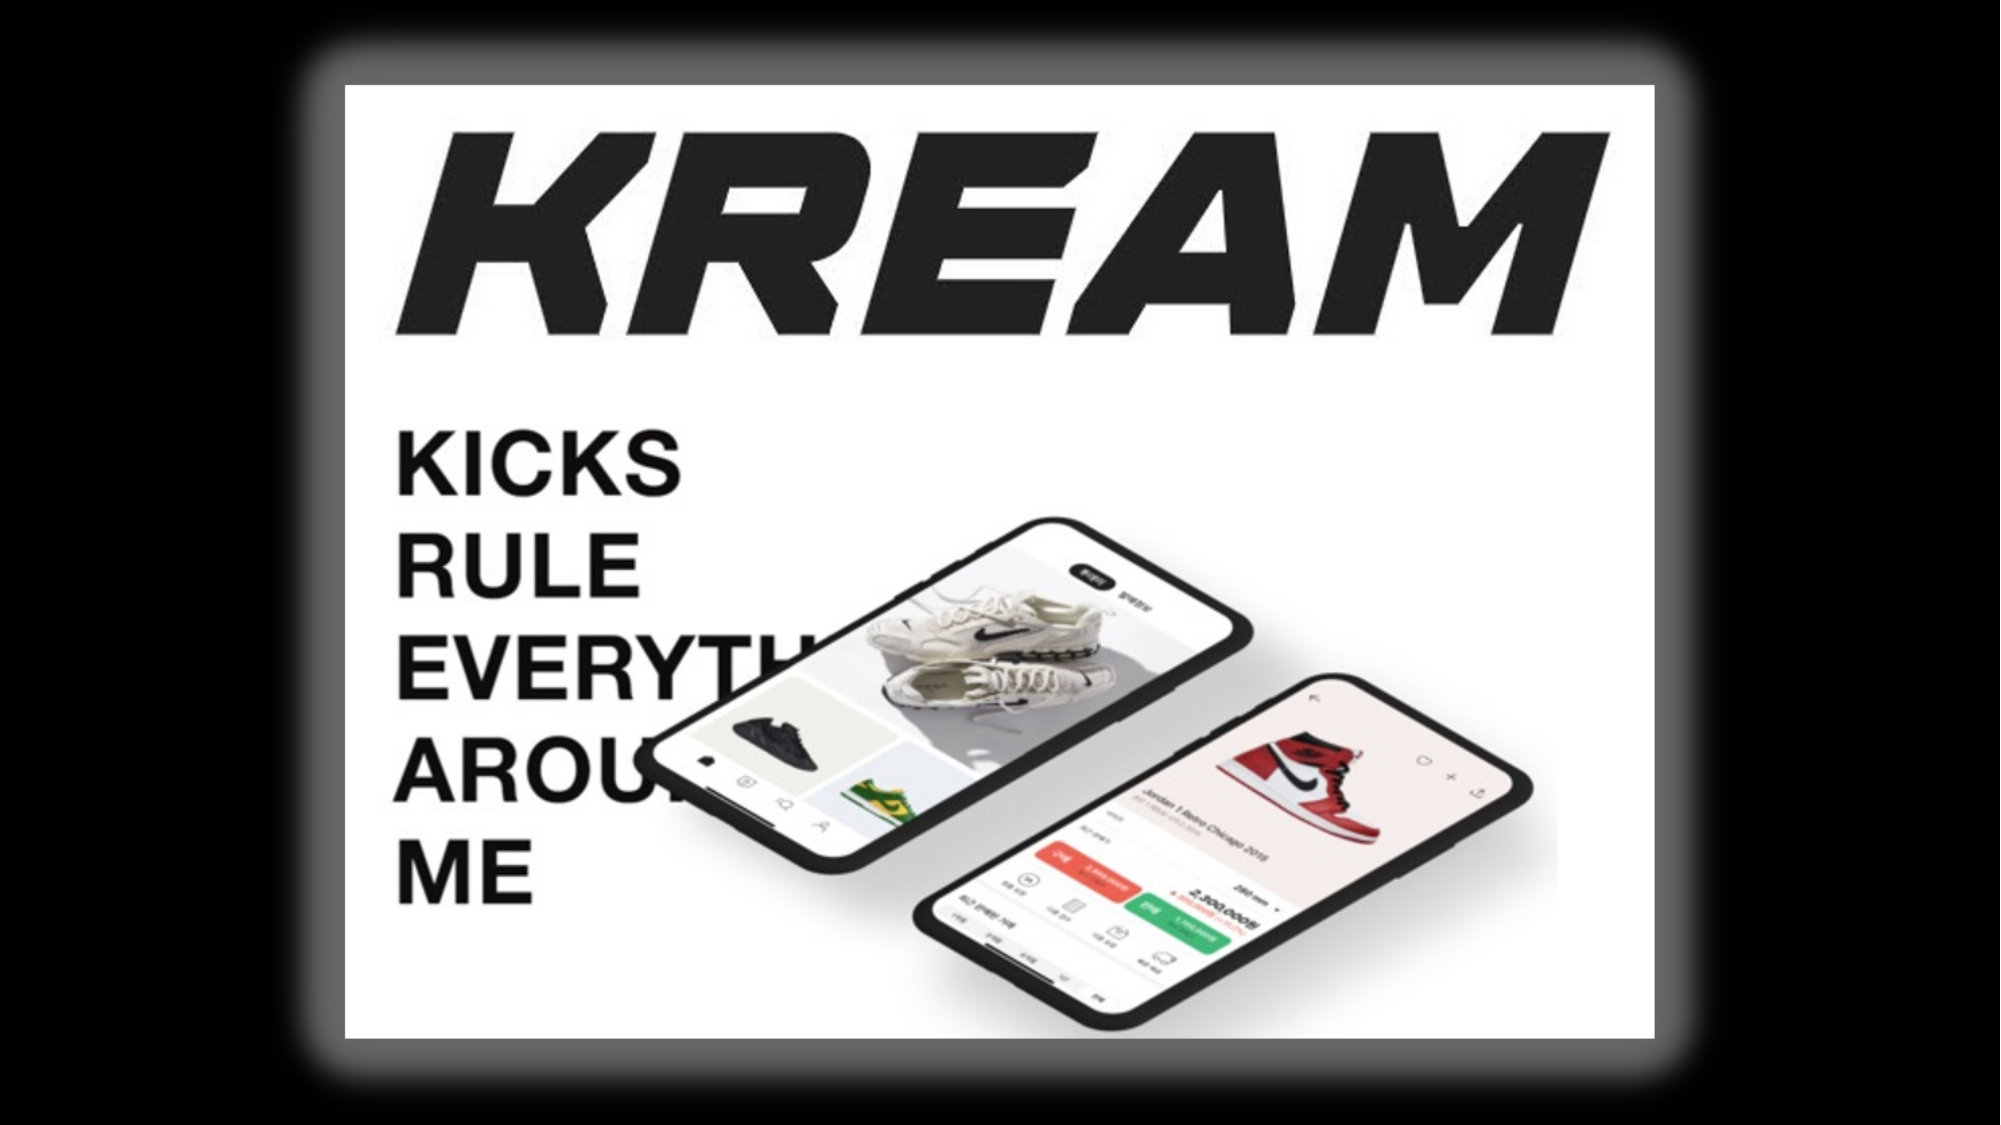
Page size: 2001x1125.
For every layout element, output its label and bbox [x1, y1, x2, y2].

picture [259, 0, 1741, 1125]
